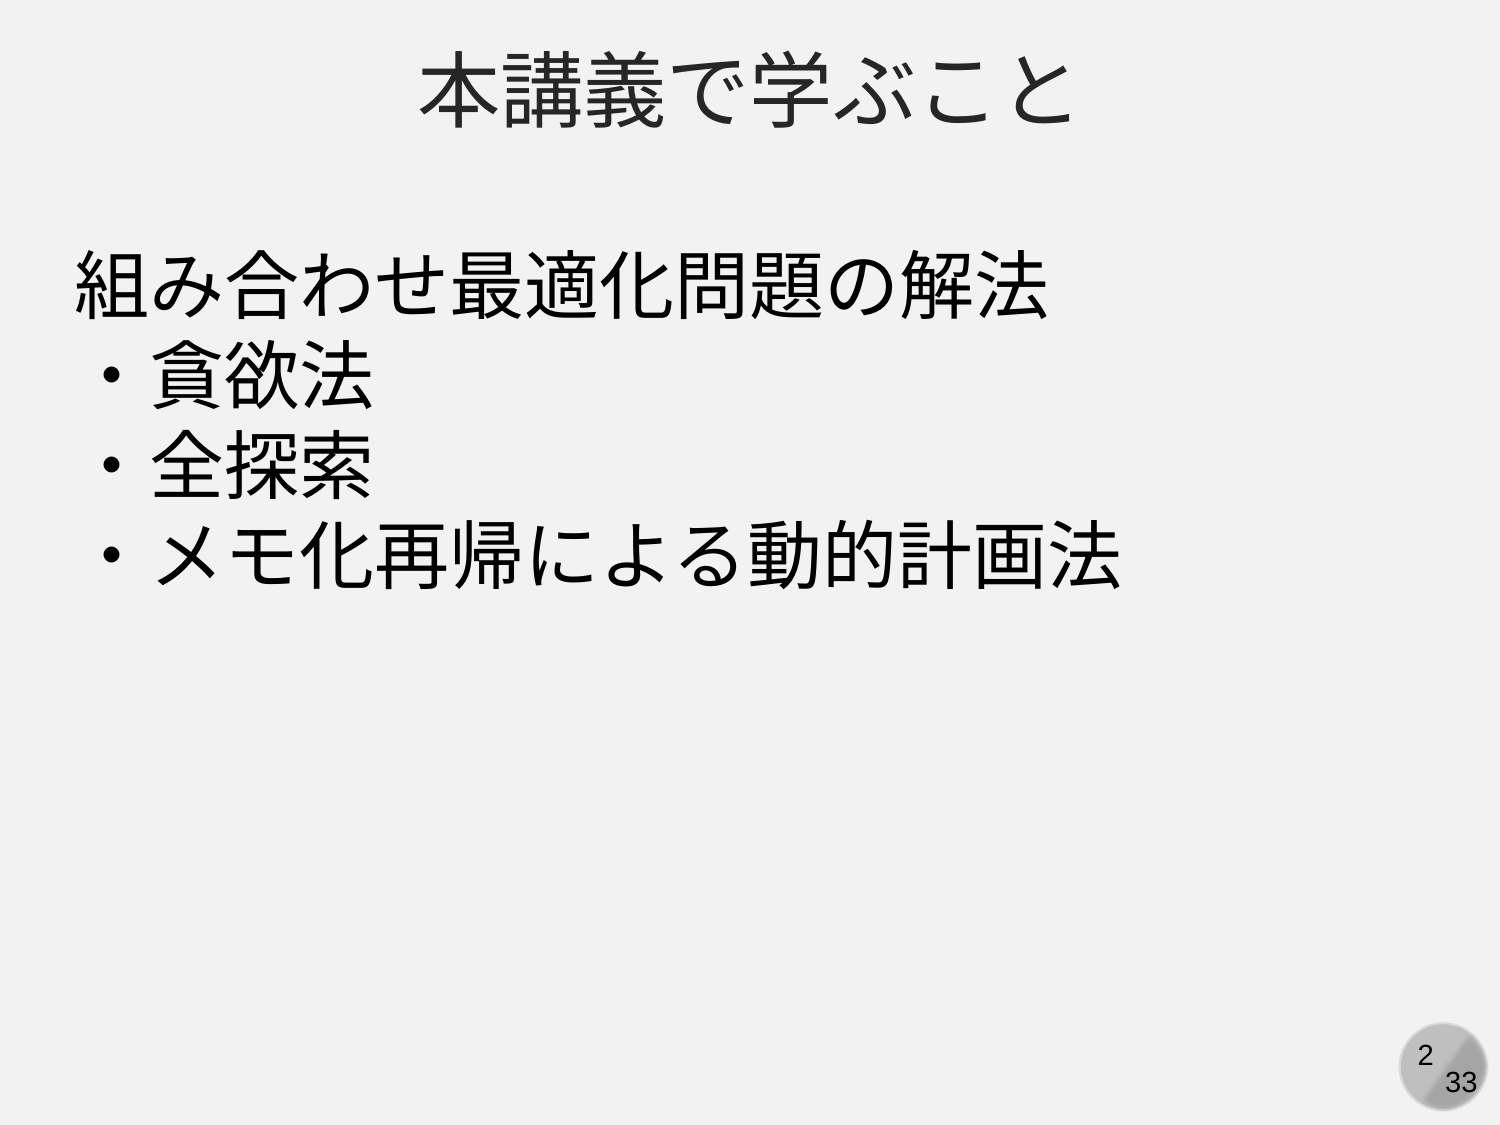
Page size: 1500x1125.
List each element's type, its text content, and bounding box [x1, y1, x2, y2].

list 本講義で学ぶこと [0, 31, 1500, 155]
text_box 組み合わせ最適化問題の解法 ・貪欲法 ・全探索 ・メモ化再帰による動的計画法 [59, 231, 1137, 607]
